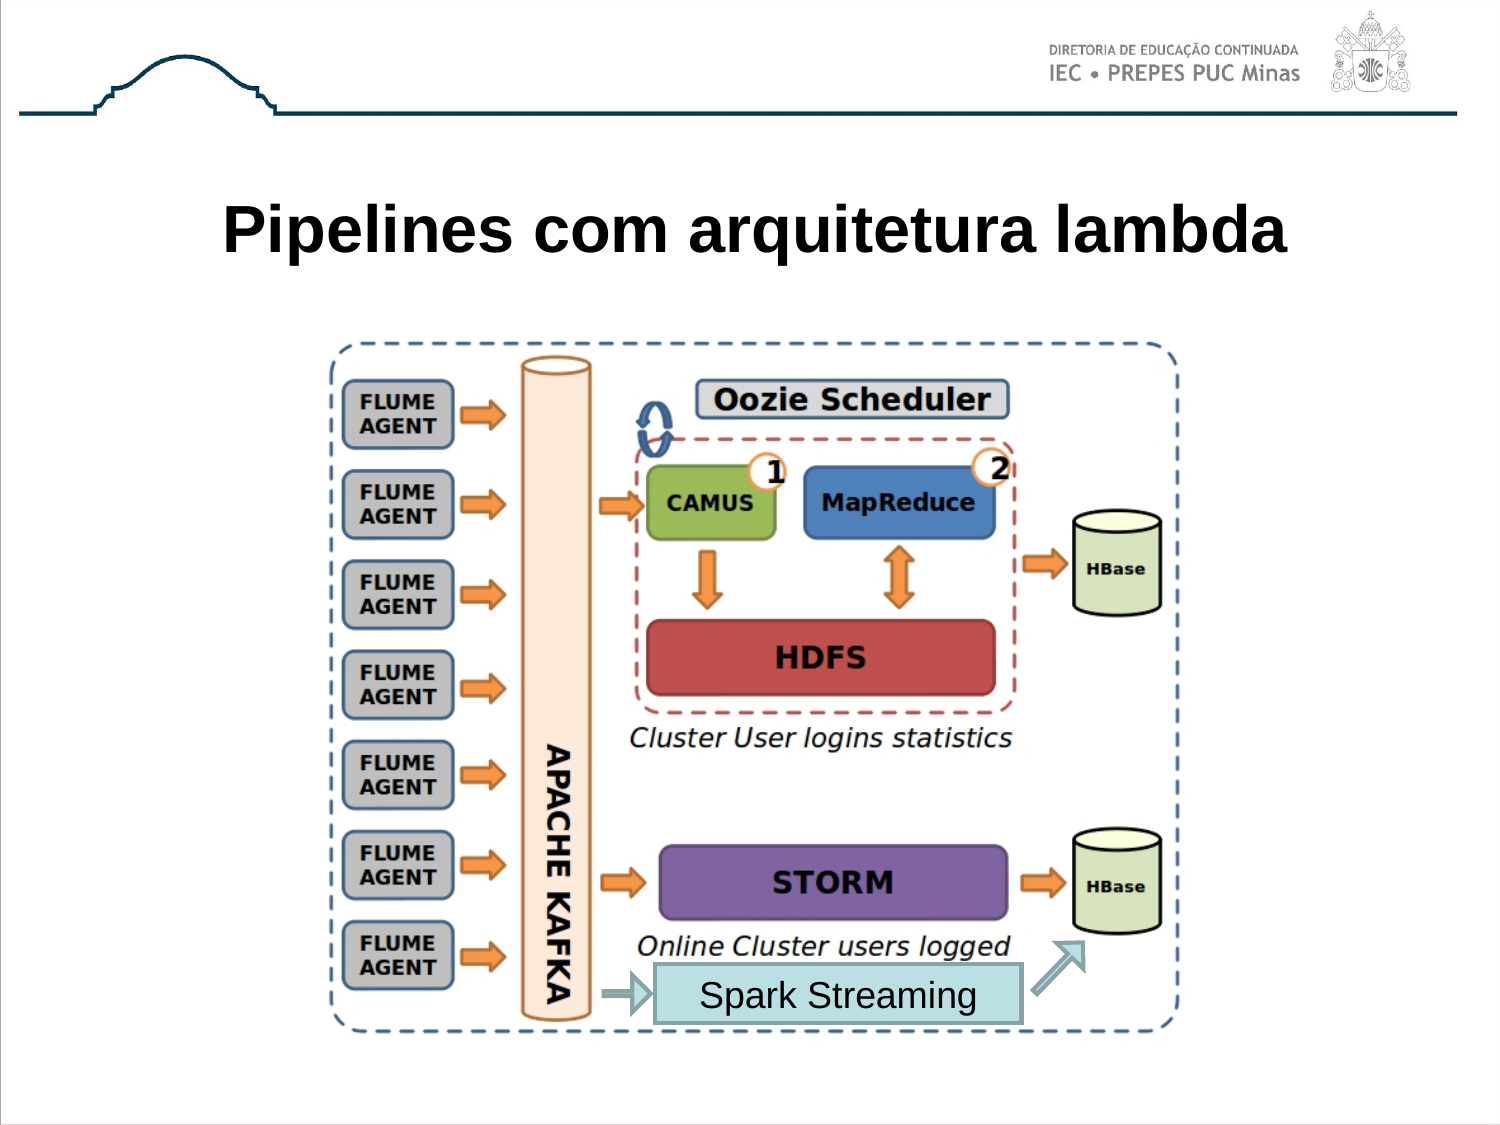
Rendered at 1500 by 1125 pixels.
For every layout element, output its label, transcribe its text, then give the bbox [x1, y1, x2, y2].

picture [0, 0, 1500, 1125]
title Pipelines com arquitetura lambda [64, 148, 1447, 303]
